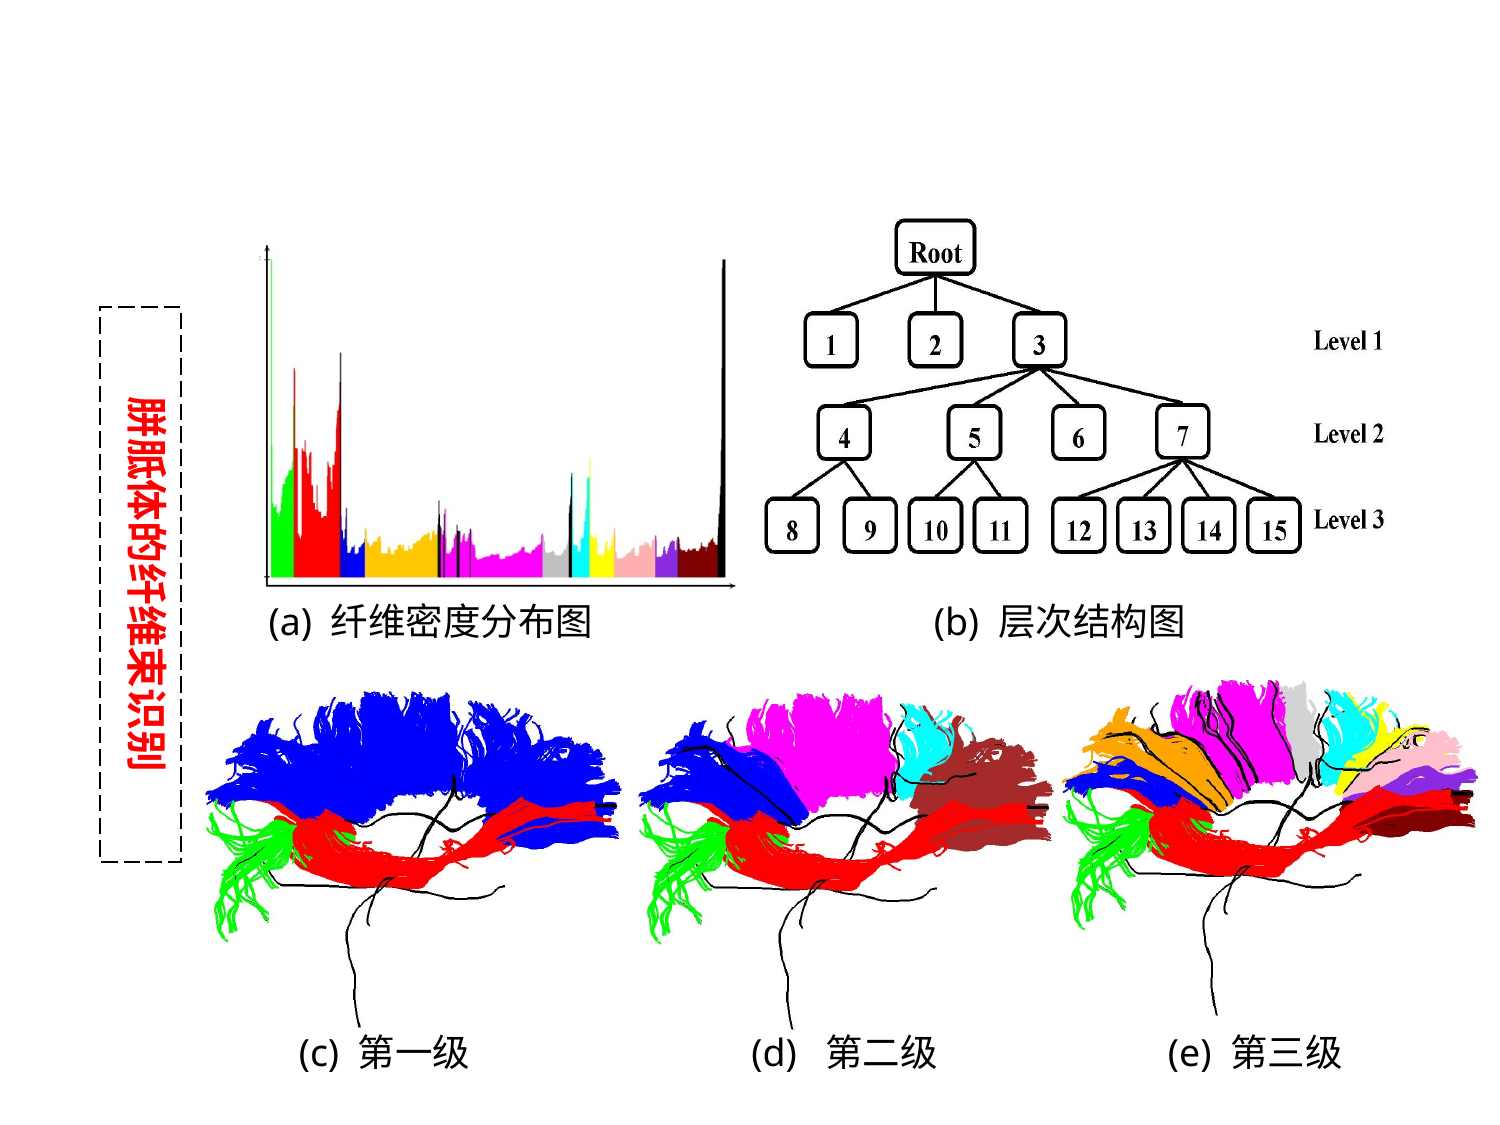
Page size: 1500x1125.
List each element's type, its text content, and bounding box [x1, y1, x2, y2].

text_box (a) 纤维密度分布图 (b) 层次结构图 [253, 590, 1400, 651]
picture [259, 239, 739, 591]
text_box (c) 第一级 (d) 第二级 (e) 第三级 [183, 1022, 1459, 1082]
picture [198, 671, 1483, 1032]
picture [761, 212, 1388, 569]
text_box 胼胝体的纤维束识别 [99, 306, 181, 862]
